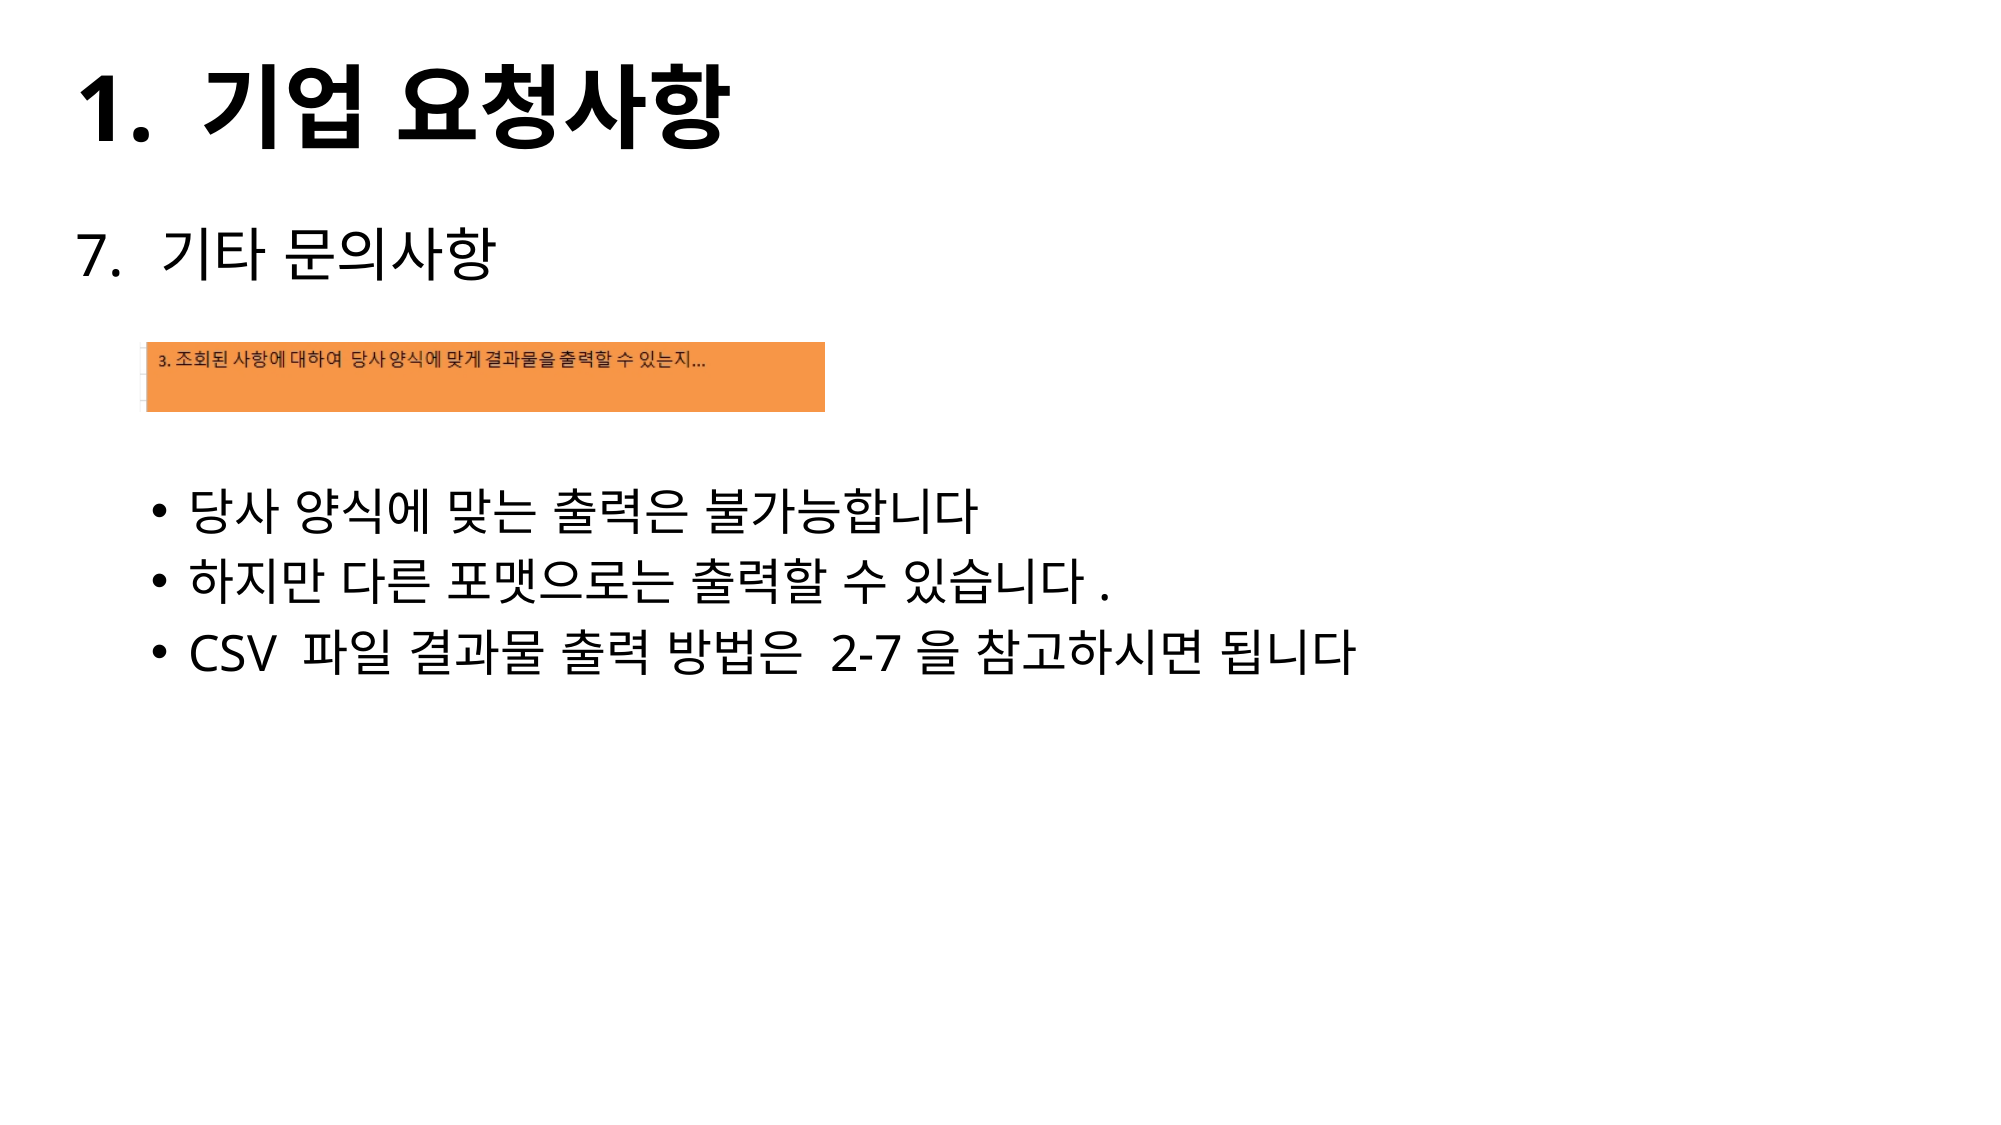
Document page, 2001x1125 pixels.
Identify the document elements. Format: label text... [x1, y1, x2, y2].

picture [139, 342, 825, 412]
list 기타 문의사항 당사 양식에 맞는 출력은 불가능합니다 하지만 다른 포맷으로는 출력할 수 있습니다. CSV 파일 결과물 출력 방법은 2-7을 참고하시면 됩니다 [60, 210, 1940, 1043]
title 1. 기업 요청사항 [60, 30, 1940, 194]
